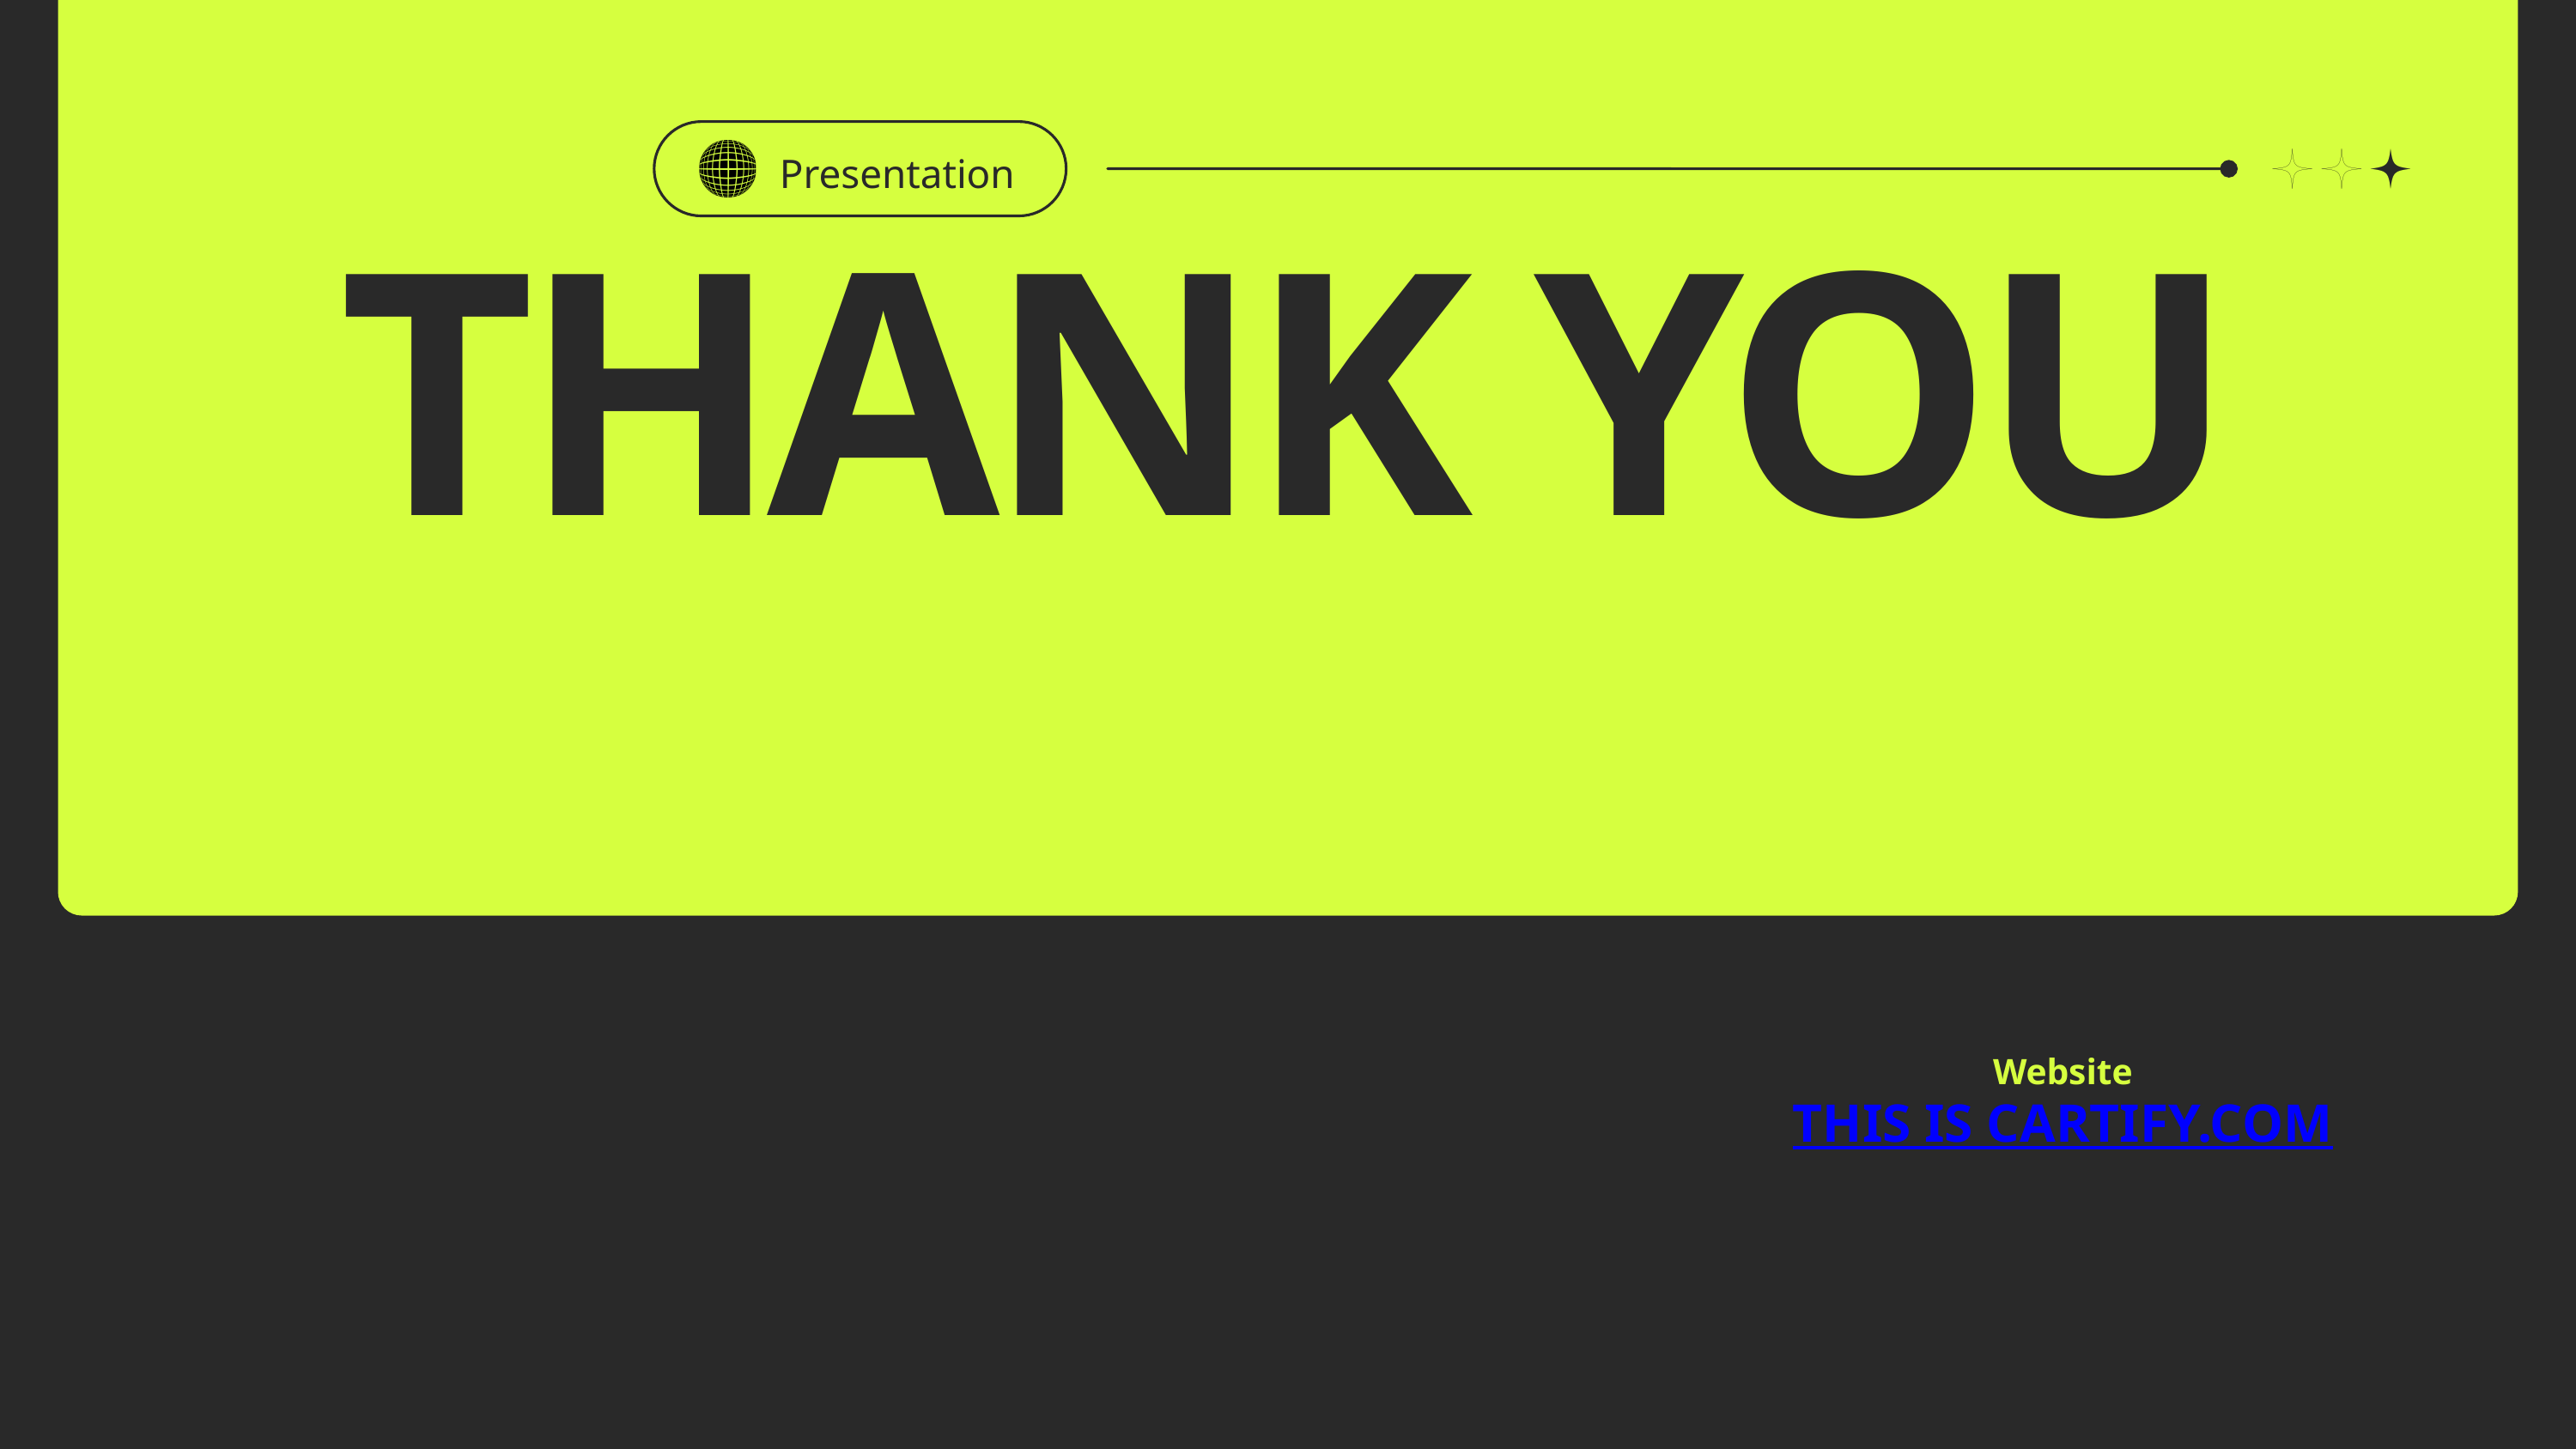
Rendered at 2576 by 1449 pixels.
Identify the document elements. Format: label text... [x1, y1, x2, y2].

text_box Website [1959, 1049, 2167, 1092]
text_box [653, 121, 1150, 216]
text_box THIS IS CARTIFY.COM [1694, 1109, 2432, 1161]
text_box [58, 0, 2518, 916]
